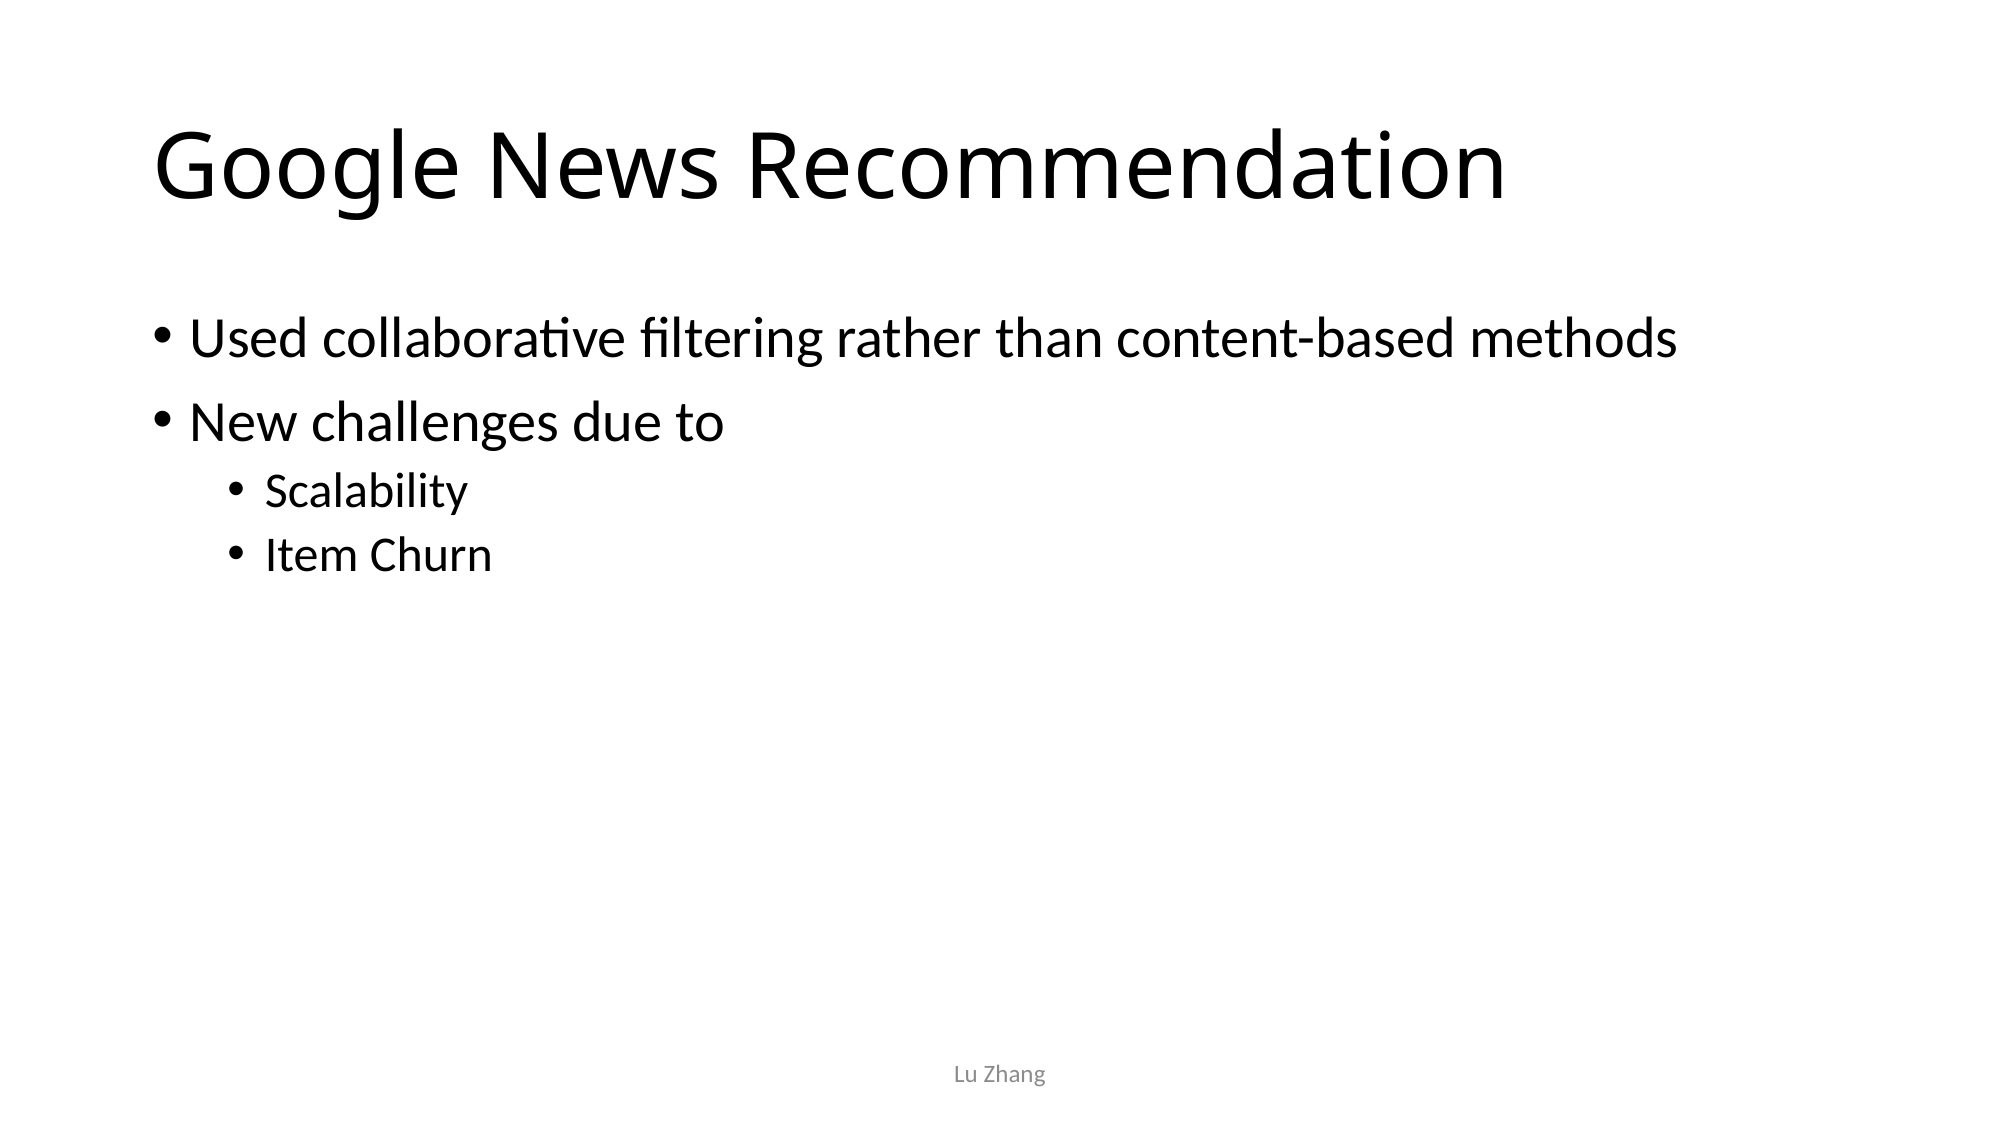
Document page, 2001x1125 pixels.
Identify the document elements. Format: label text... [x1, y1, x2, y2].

title Google News Recommendation [137, 59, 1863, 278]
list Used collaborative filtering rather than content-based methods New challenges due to Scalability Item Churn [137, 299, 1863, 1014]
footer Lu Zhang [662, 1042, 1338, 1103]
